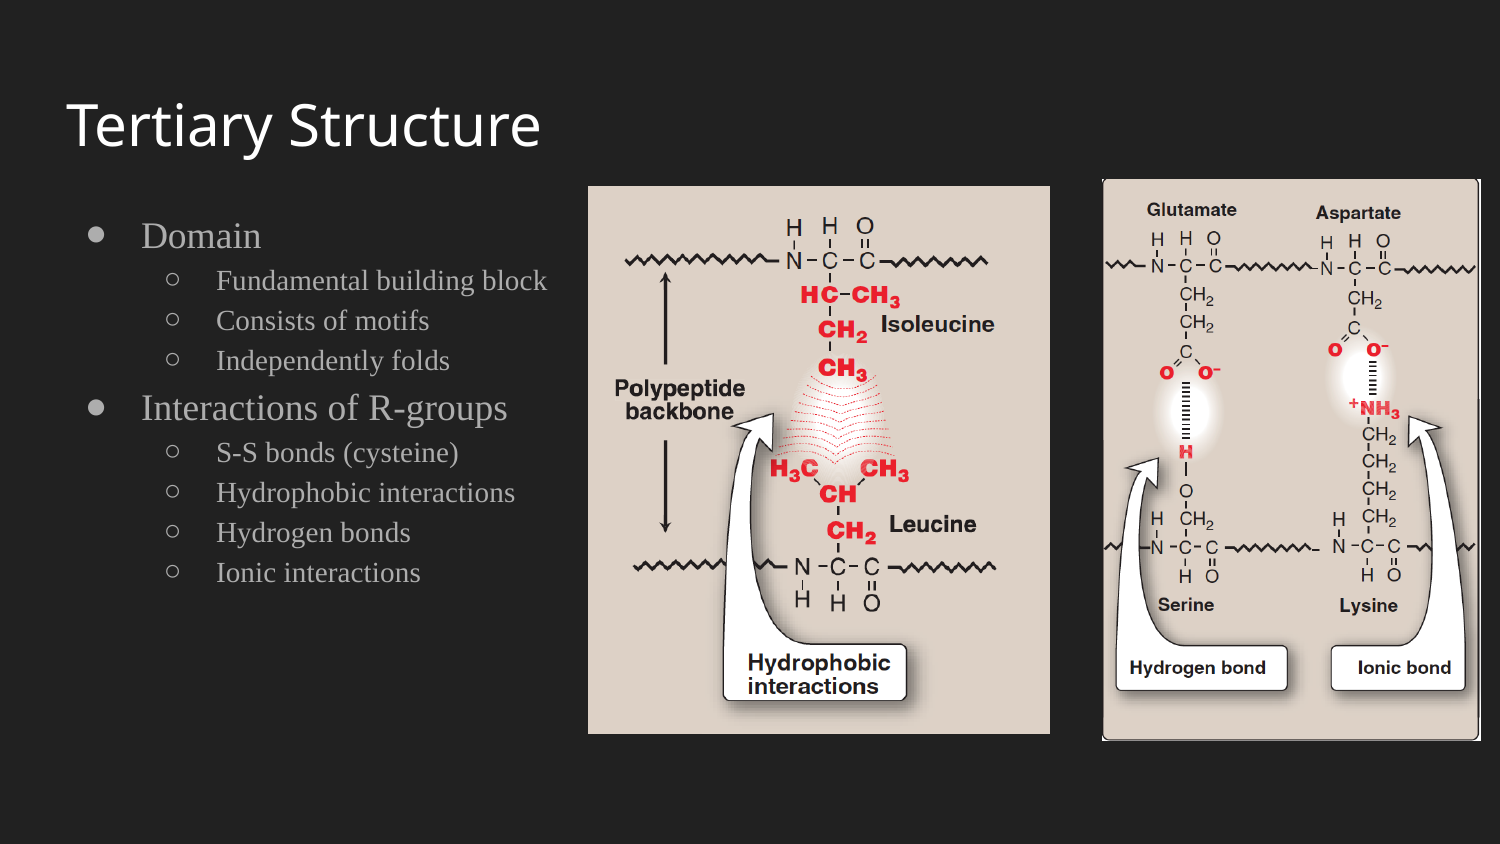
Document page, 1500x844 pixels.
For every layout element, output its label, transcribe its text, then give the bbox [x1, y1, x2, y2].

title Tertiary Structure [51, 72, 1449, 167]
picture [588, 186, 1050, 734]
list Domain Fundamental building block Consists of motifs Independently folds Interactions of R-groups S-S bonds (cysteine) Hydrophobic interactions Hydrogen bonds Ionic interactions [51, 189, 1449, 750]
picture [1102, 179, 1481, 741]
